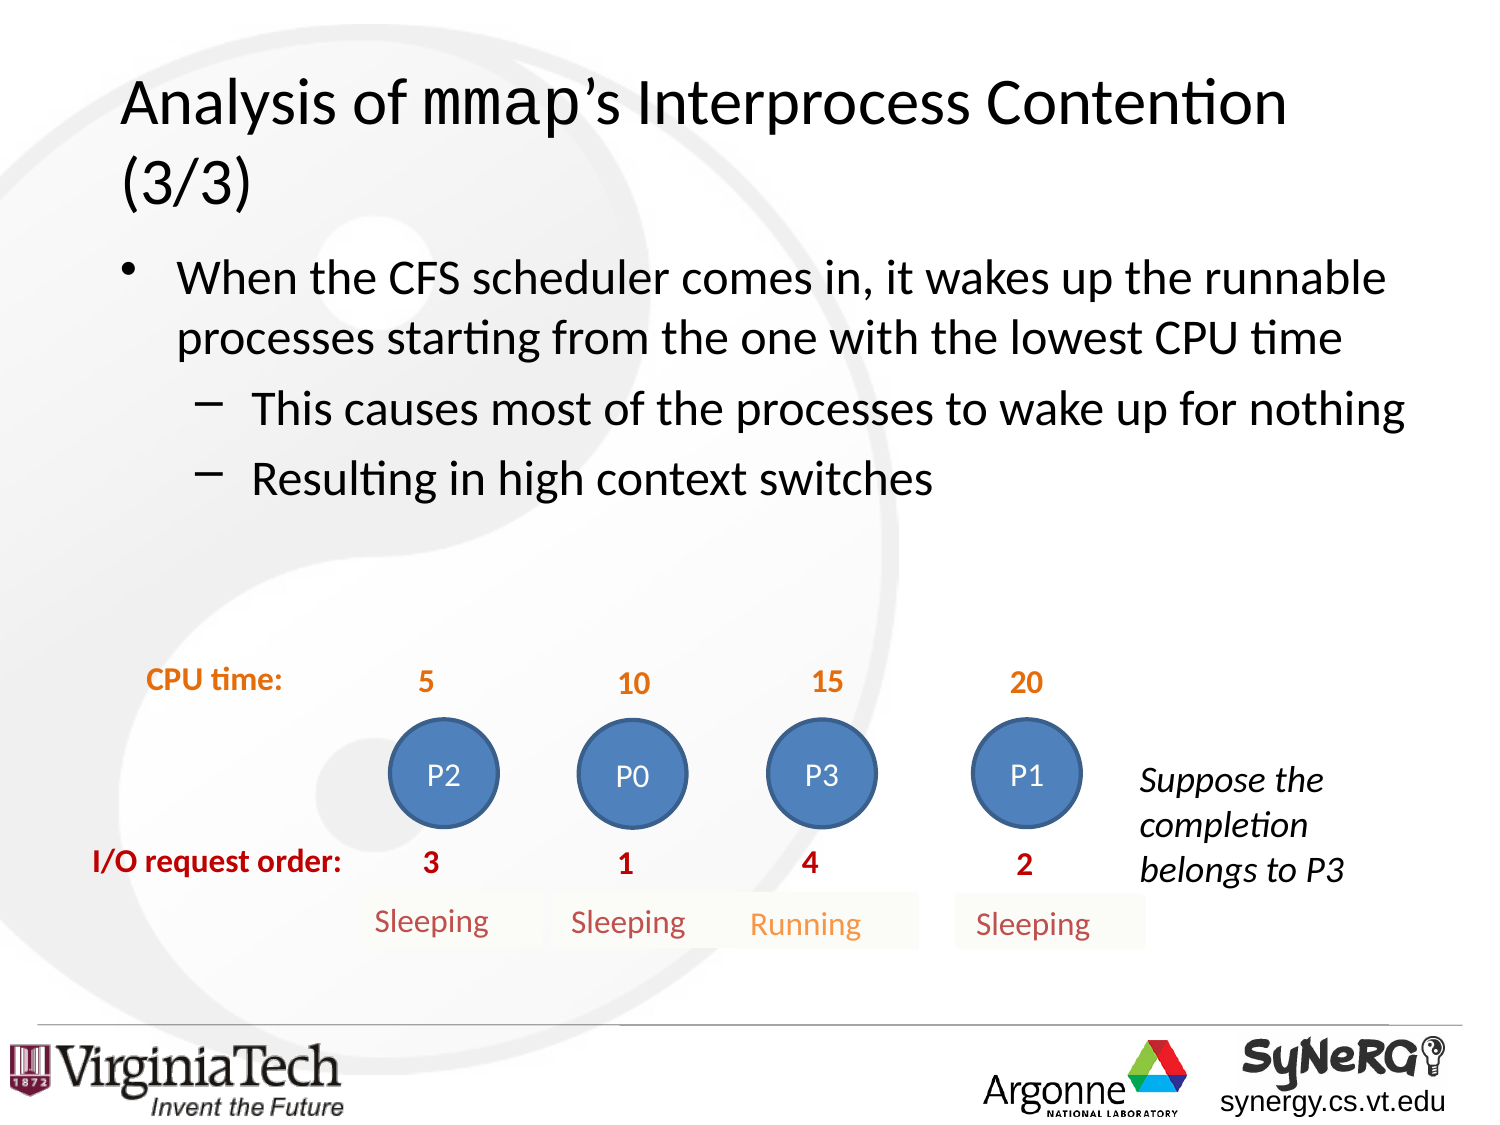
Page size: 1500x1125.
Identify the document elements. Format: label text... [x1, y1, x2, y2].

text_box Runnable [955, 892, 1139, 948]
text_box P2 [387, 717, 500, 830]
text_box P1 [970, 717, 1083, 830]
list When the CFS scheduler comes in, it wakes up the runnable processes starting from the one with the lowest CPU time This causes most of the processes to wake up for nothing Resulting in high context switches [111, 236, 1437, 1125]
text_box Sleeping [359, 891, 544, 947]
text_box 3 [407, 833, 501, 888]
text_box P0 [576, 717, 689, 830]
text_box Running [735, 894, 919, 950]
text_box 2 [1001, 834, 1094, 890]
text_box Suppose the completion belongs to P3 [1124, 747, 1436, 898]
text_box I/O request order: [77, 831, 471, 887]
title Analysis of mmap’s Interprocess Contention (3/3) [111, 49, 1388, 226]
text_box Running [551, 893, 735, 949]
picture [0, 1033, 111, 1124]
text_box 20 [995, 652, 1088, 708]
text_box Sleeping [961, 894, 1145, 950]
text_box 1 [602, 833, 695, 889]
text_box CPU time: [131, 649, 450, 705]
text_box P3 [766, 717, 879, 830]
text_box Sleeping [556, 892, 740, 948]
picture [1437, 1032, 1448, 1095]
text_box 4 [787, 832, 880, 888]
text_box 10 [602, 653, 695, 709]
text_box 15 [796, 652, 889, 707]
text_box 5 [403, 652, 496, 707]
